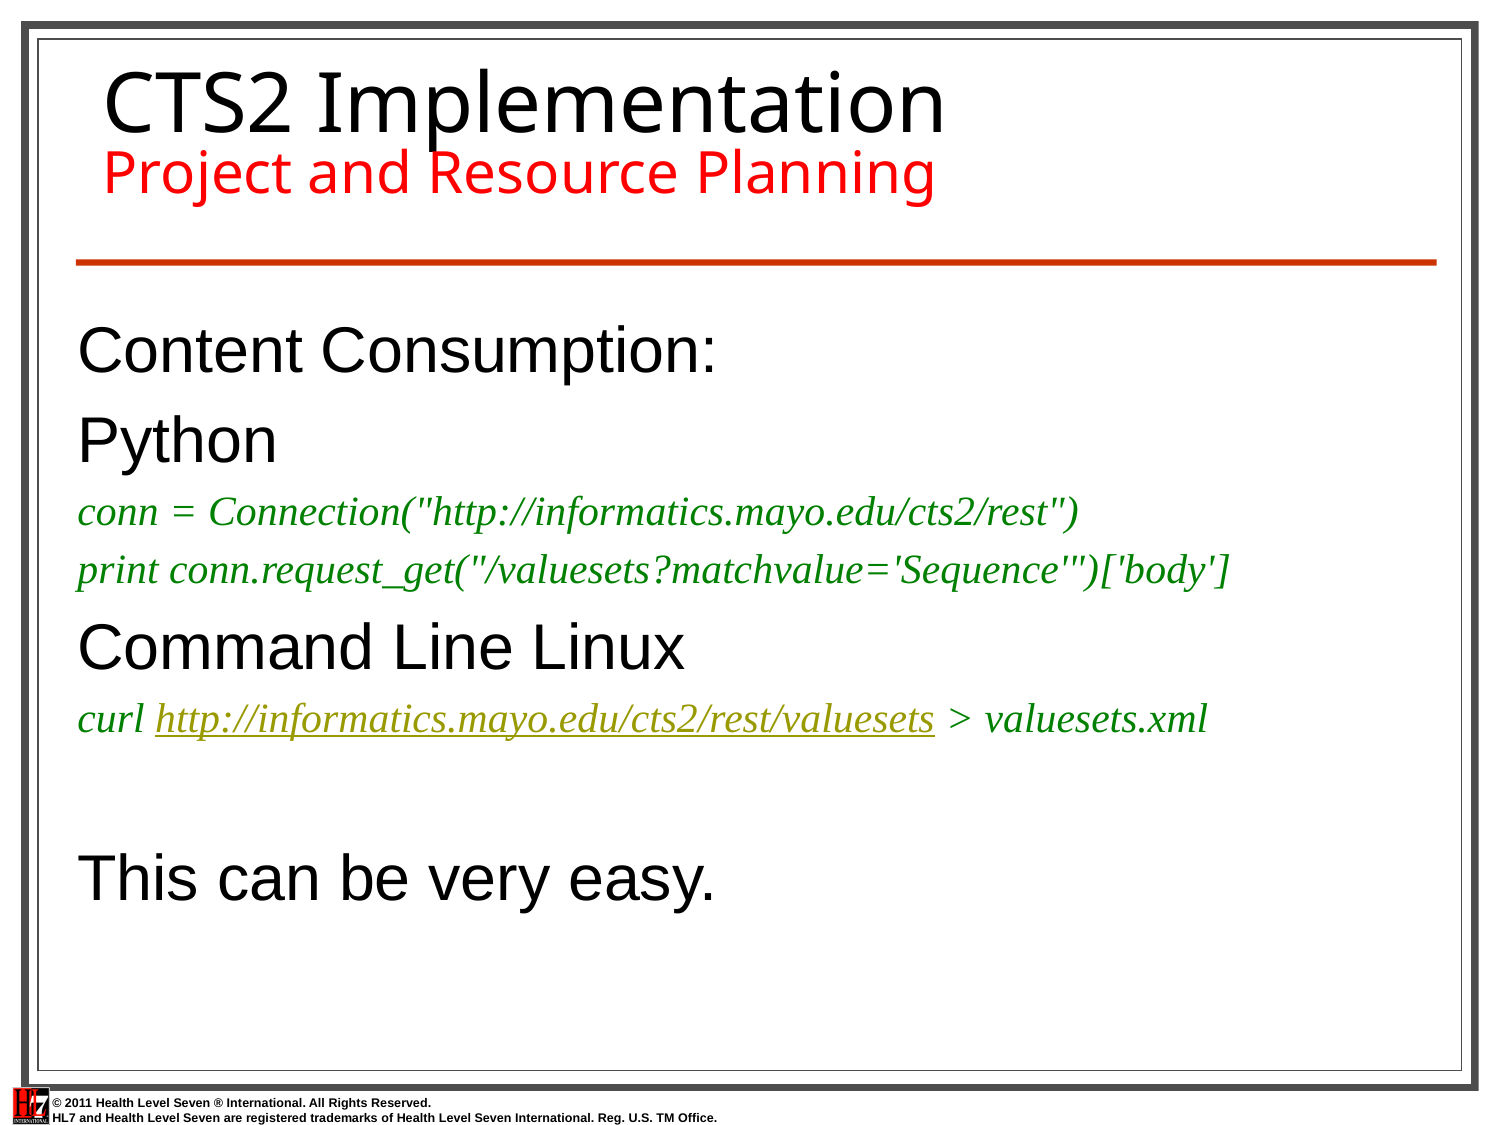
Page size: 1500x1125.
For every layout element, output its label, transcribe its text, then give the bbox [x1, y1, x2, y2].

title CTS2 Implementation Project and Resource Planning [87, 77, 1426, 213]
picture [12, 1087, 50, 1125]
list Content Consumption: Python conn = Connection("http://informatics.mayo.edu/cts2/rest") print conn.request_get("/valuesets?matchvalue='Sequence'")['body'] Command Line Linux curl http://informatics.mayo.edu/cts2/rest/valuesets > valuesets.xml This can be very easy. [62, 299, 1438, 1026]
